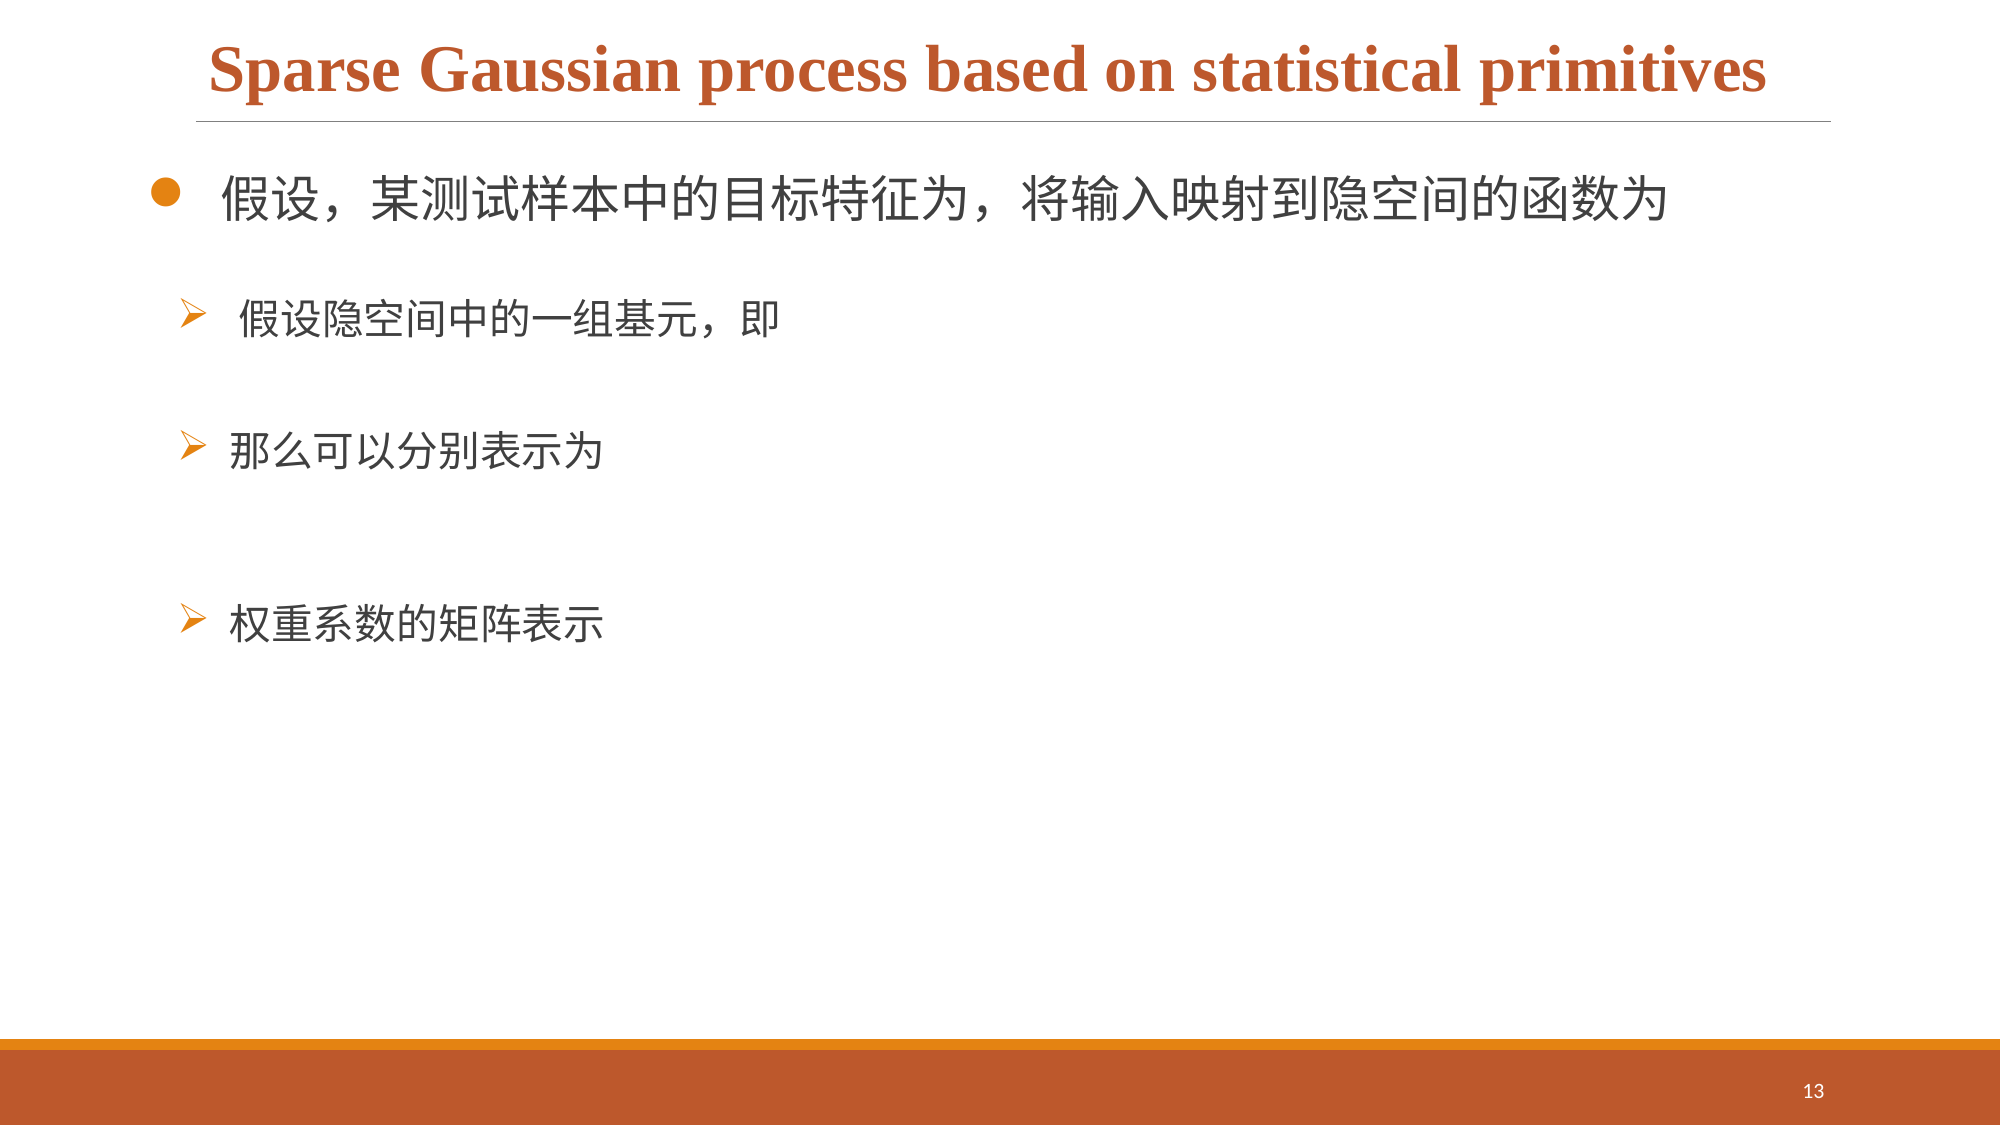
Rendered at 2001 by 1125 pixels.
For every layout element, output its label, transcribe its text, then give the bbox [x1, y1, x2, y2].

text_box Sparse Gaussian process based on statistical primitives [194, 29, 1816, 111]
slide_number 13 [1624, 1059, 1840, 1120]
